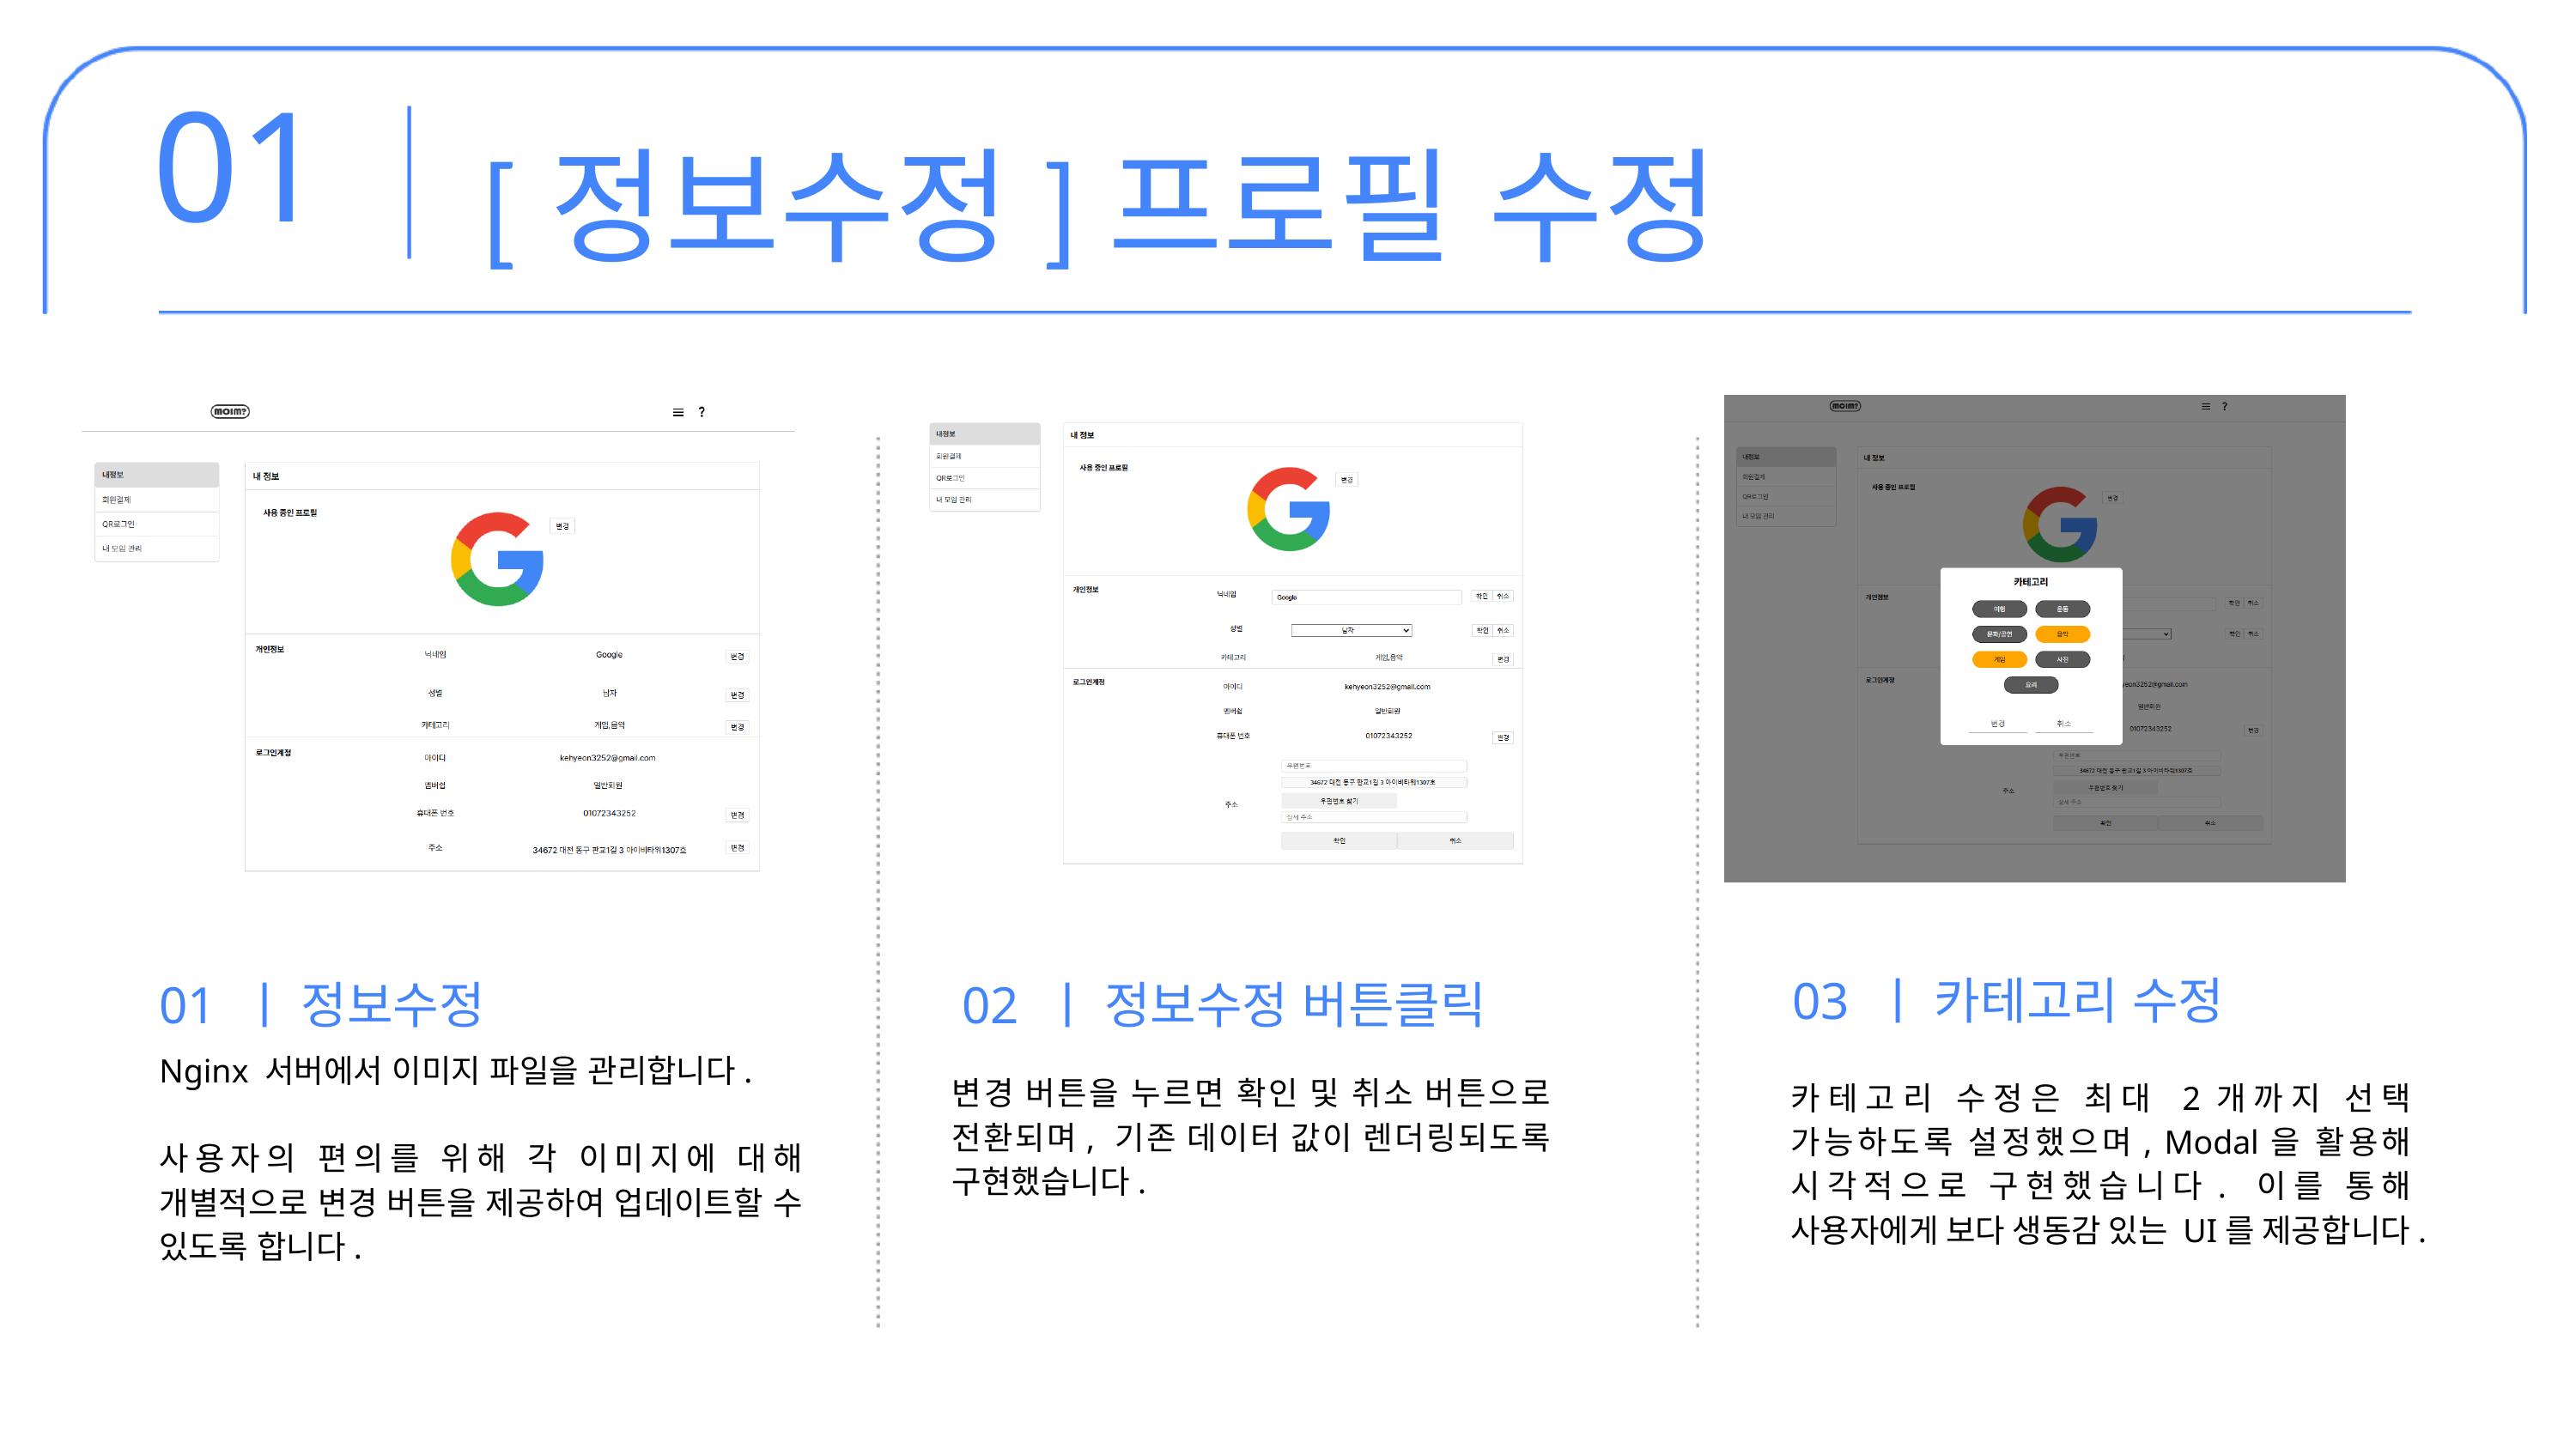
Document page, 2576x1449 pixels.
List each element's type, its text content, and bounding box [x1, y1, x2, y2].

text_box 02 ㅣ 정보수정 버튼클릭 [1425, 963, 1589, 1034]
text_box 변경 버튼을 누르면 확인 및 취소 버튼으로 전환되며, 기존 데이터 값이 렌더링되도록 구현했습니다. [1425, 1034, 1552, 1252]
text_box 01 ㅣ 정보수정 [159, 963, 786, 1034]
text_box [정보수정]프로필 수정 [1425, 93, 2242, 269]
picture [45, 0, 2526, 1422]
text_box Nginx 서버에서 이미지 파일을 관리합니다. 사용자의 편의를 위해 각 이미지에 대해 개별적으로 변경 버튼을 제공하여 업데이트할 수 있도록 합니다. [159, 1070, 804, 1240]
text_box [정보수정]프로필 수정 [481, 93, 1146, 269]
text_box 03 ㅣ 카테고리 수정 [1792, 960, 2419, 1031]
text_box 01 [152, 75, 421, 287]
text_box 02 ㅣ 정보수정 버튼클릭 [962, 963, 1146, 1034]
text_box 카테고리 수정은 최대 2개까지 선택 가능하도록 설정했으며, Modal을 활용해 시각적으로 구현했습니다. 이를 통해 사용자에게 보다 생동감 있는 UI를 제공합니다. [1790, 1024, 2412, 1297]
text_box 변경 버튼을 누르면 확인 및 취소 버튼으로 전환되며, 기존 데이터 값이 렌더링되도록 구현했습니다. [951, 1016, 1146, 1252]
